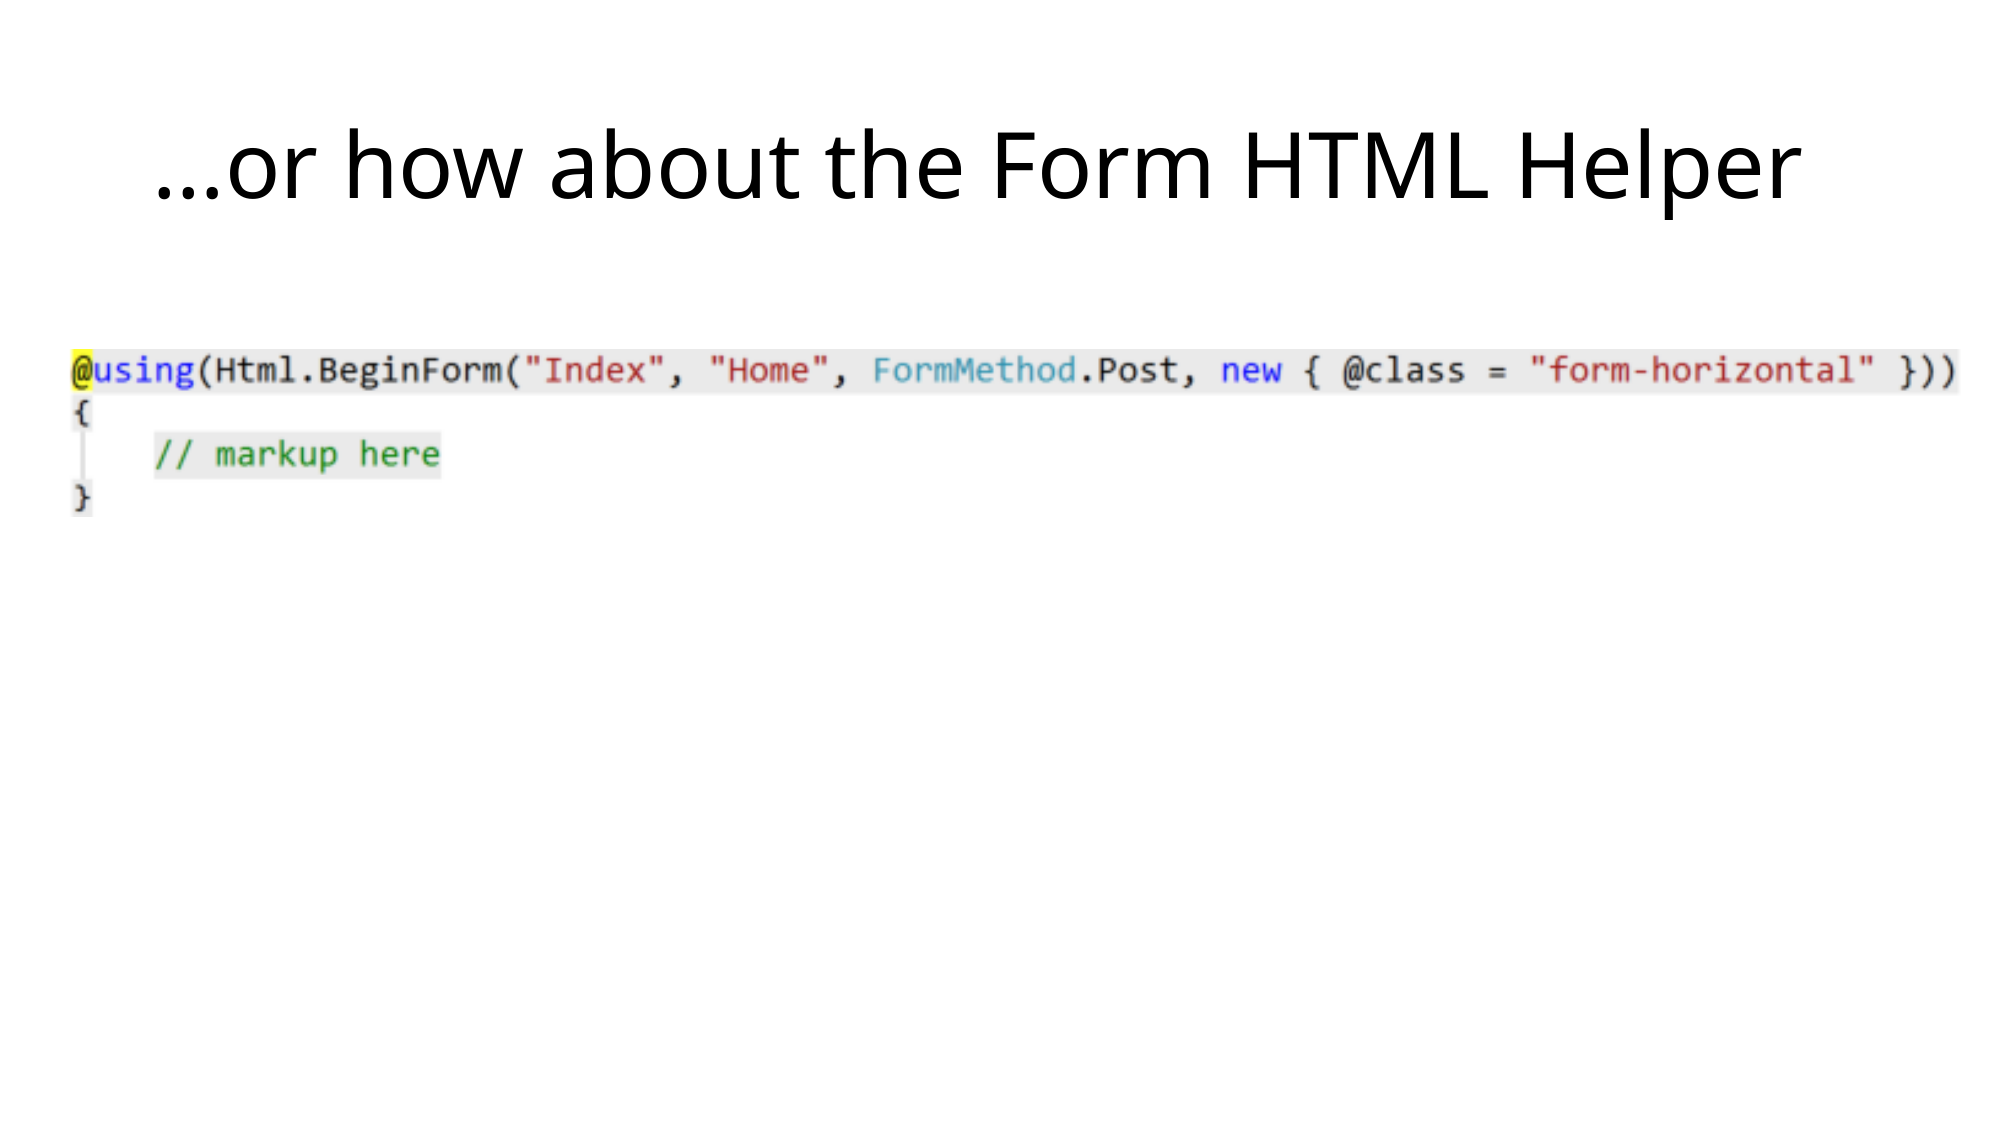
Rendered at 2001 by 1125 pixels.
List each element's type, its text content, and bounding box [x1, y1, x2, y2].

title …or how about the Form HTML Helper [137, 59, 1863, 278]
picture [59, 349, 1983, 517]
